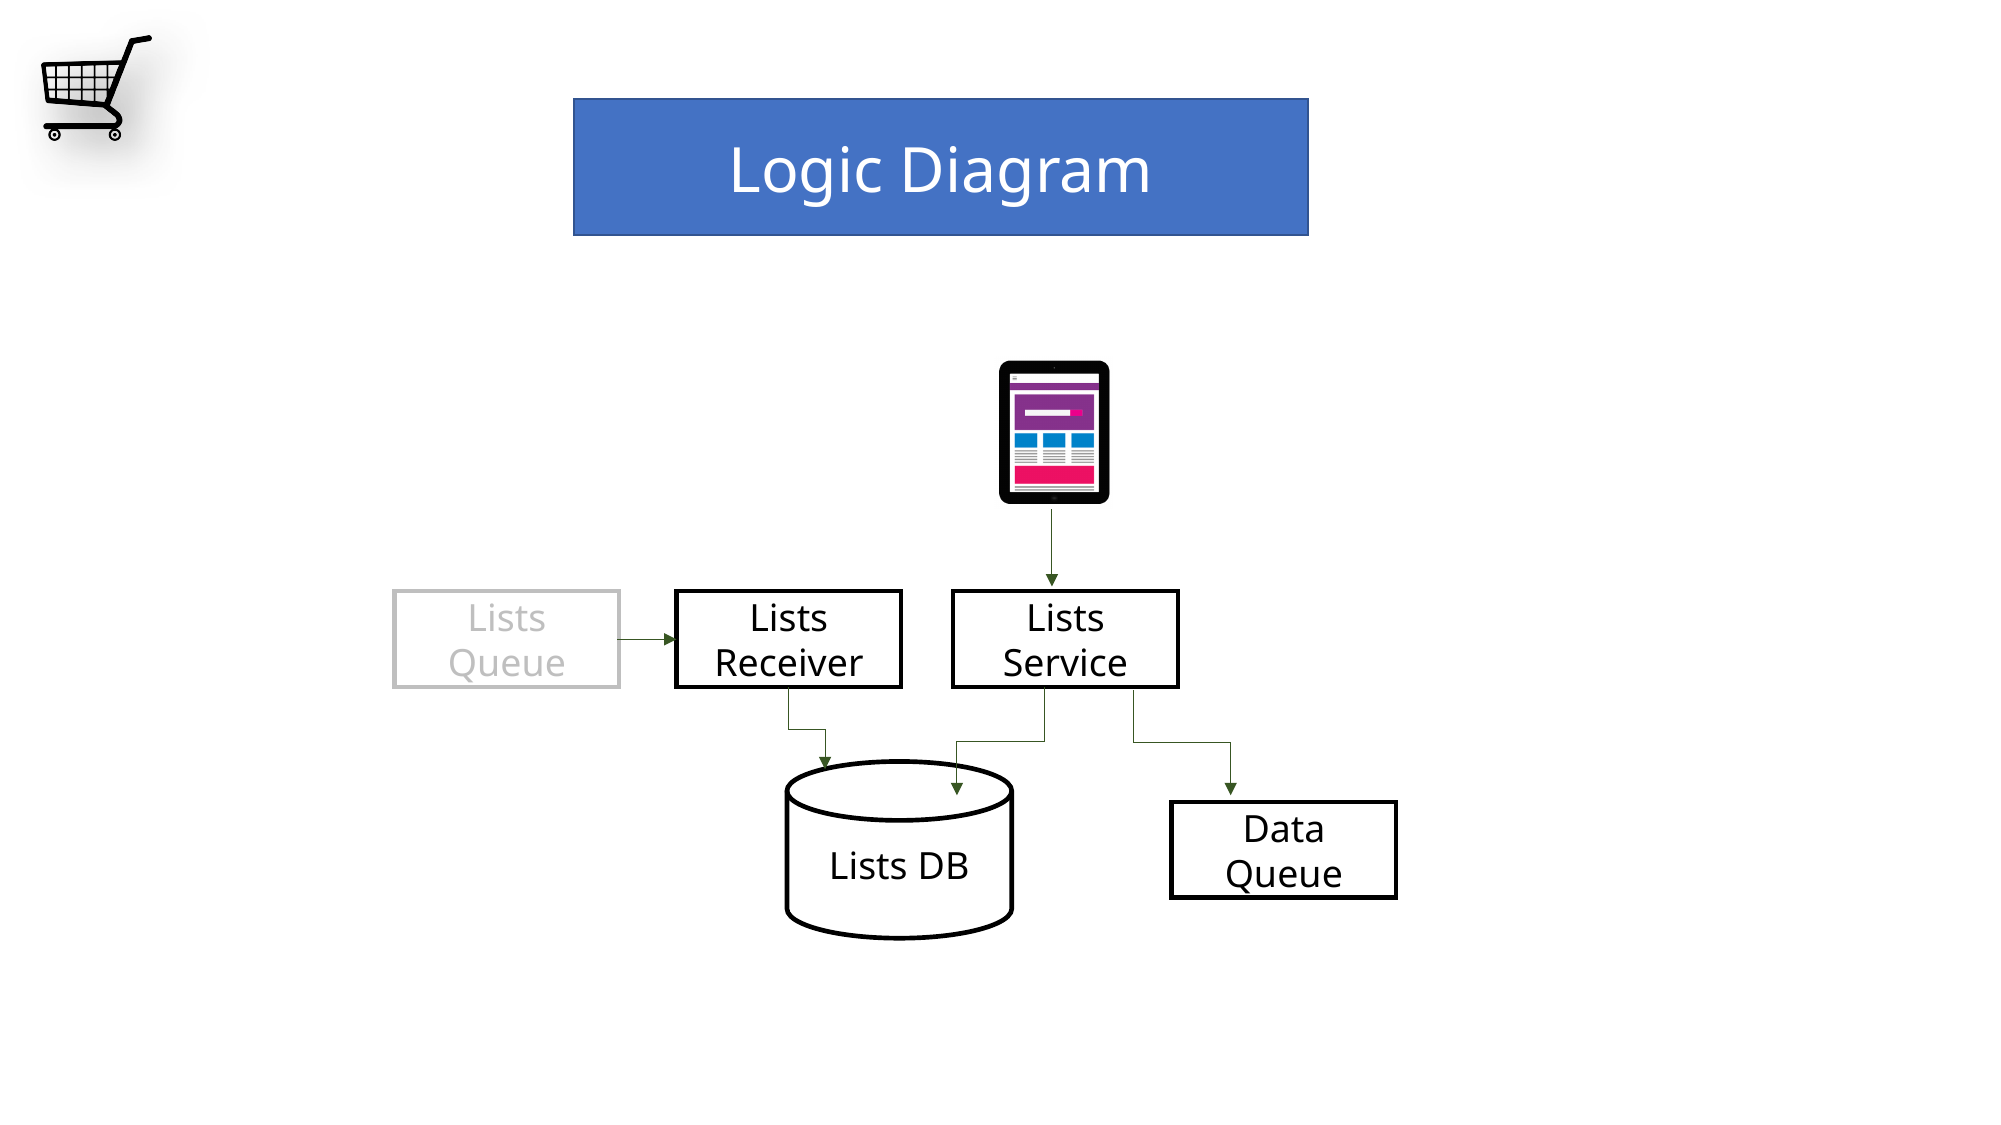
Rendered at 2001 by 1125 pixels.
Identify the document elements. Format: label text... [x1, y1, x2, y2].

picture [994, 356, 1113, 509]
picture [41, 35, 152, 141]
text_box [765, 710, 848, 747]
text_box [946, 697, 1055, 786]
text_box Lists DB [785, 760, 1013, 940]
text_box Lists Receiver [675, 590, 902, 688]
text_box Lists Service [952, 590, 1179, 688]
text_box Data Queue [1171, 801, 1397, 899]
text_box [1129, 694, 1235, 792]
text_box Lists Queue [394, 590, 620, 688]
text_box Logic Diagram [573, 98, 1309, 236]
